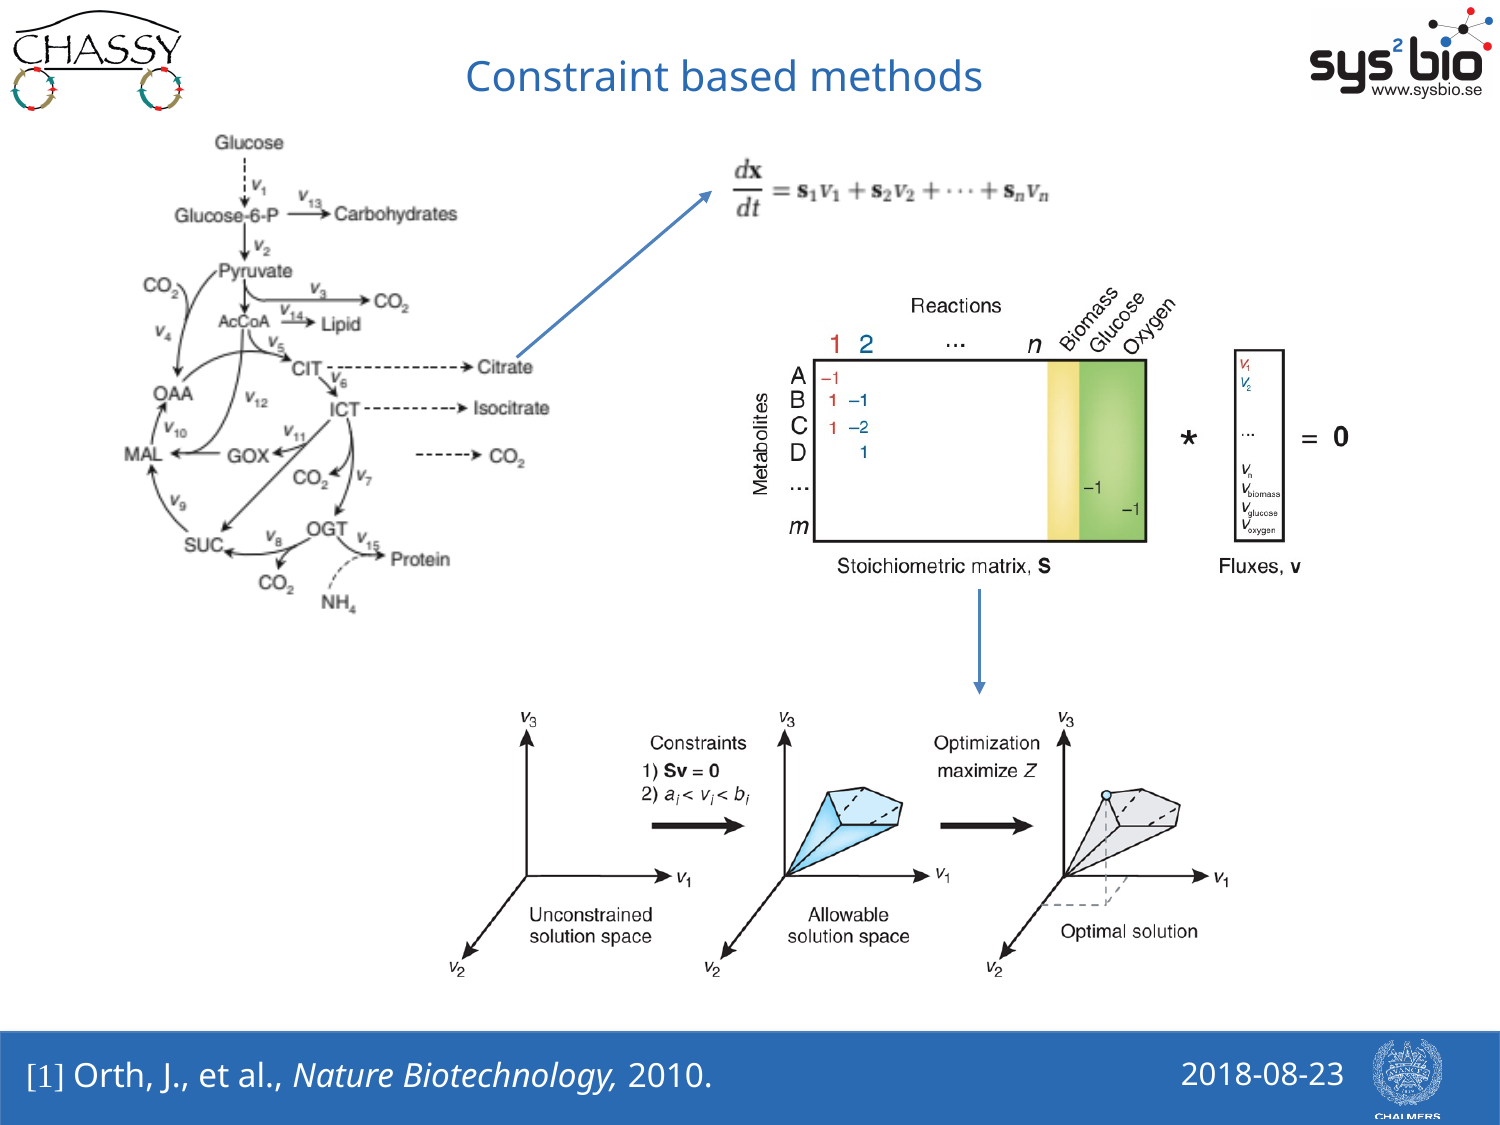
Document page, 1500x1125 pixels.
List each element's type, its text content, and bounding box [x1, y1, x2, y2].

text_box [447, 588, 1233, 982]
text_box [516, 190, 713, 358]
picture [741, 280, 1362, 582]
text_box [1] Orth, J., et al., Nature Biotechnology, 2010. [11, 1046, 1477, 1102]
title Constraint based methods [303, 42, 1146, 177]
picture [711, 147, 1083, 234]
picture [1310, 7, 1493, 99]
picture [0, 0, 561, 632]
